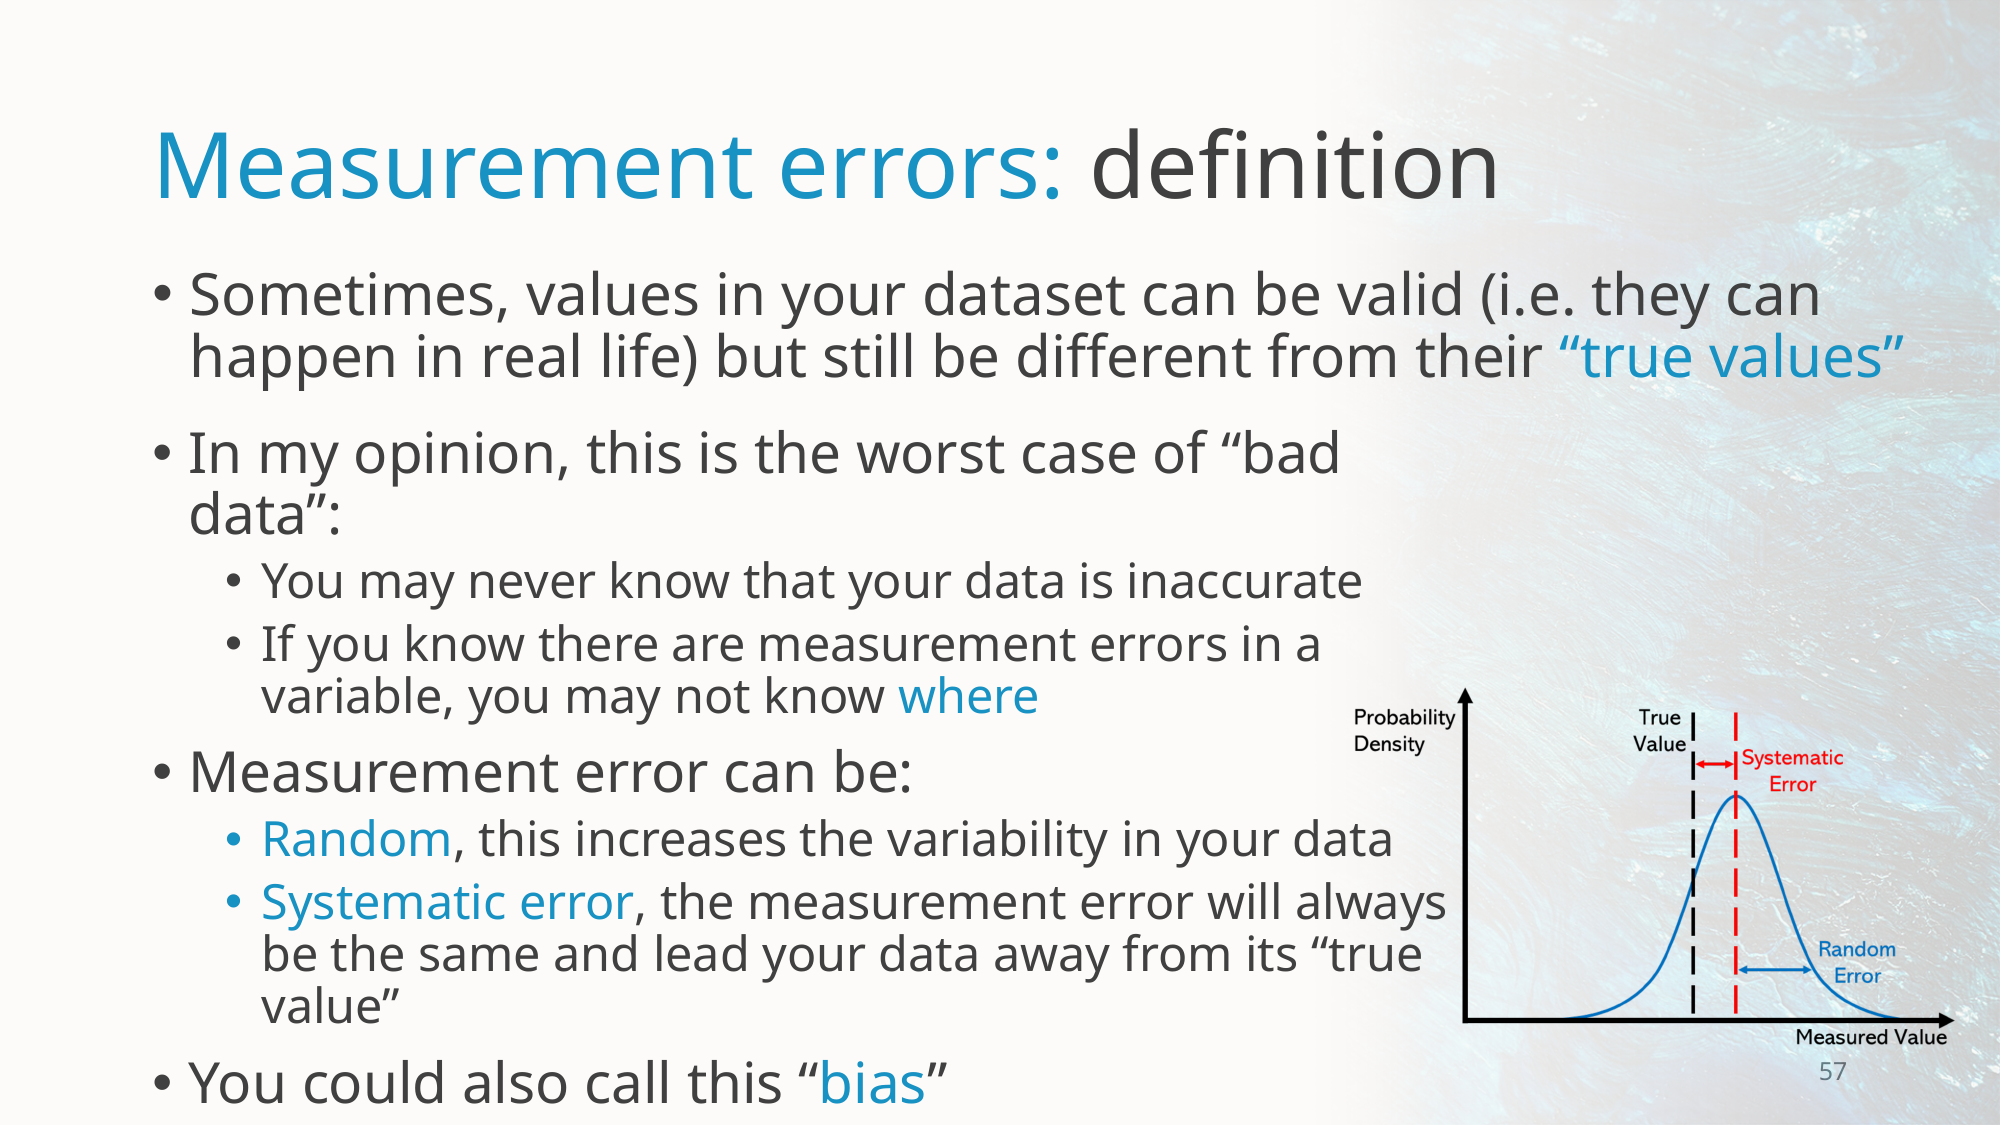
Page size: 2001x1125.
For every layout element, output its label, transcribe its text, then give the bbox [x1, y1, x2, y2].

title Measurement errors: definition [137, 59, 1286, 257]
picture [1286, 0, 2000, 1125]
list In my opinion, this is the worst case of “bad data”: You may never know that your data is inaccurate If you know there are measurement errors in a variable, you may not know where Measurement error can be: Random, this increases the variability in your data Systematic error, the measurement error will always be the same and lead your data away from its “true value” You could also call this “bias” [137, 475, 1286, 1125]
text_box Sometimes, values in your dataset can be valid (i.e. they can happen in real life) but still be different from their “true values” [137, 257, 1286, 475]
